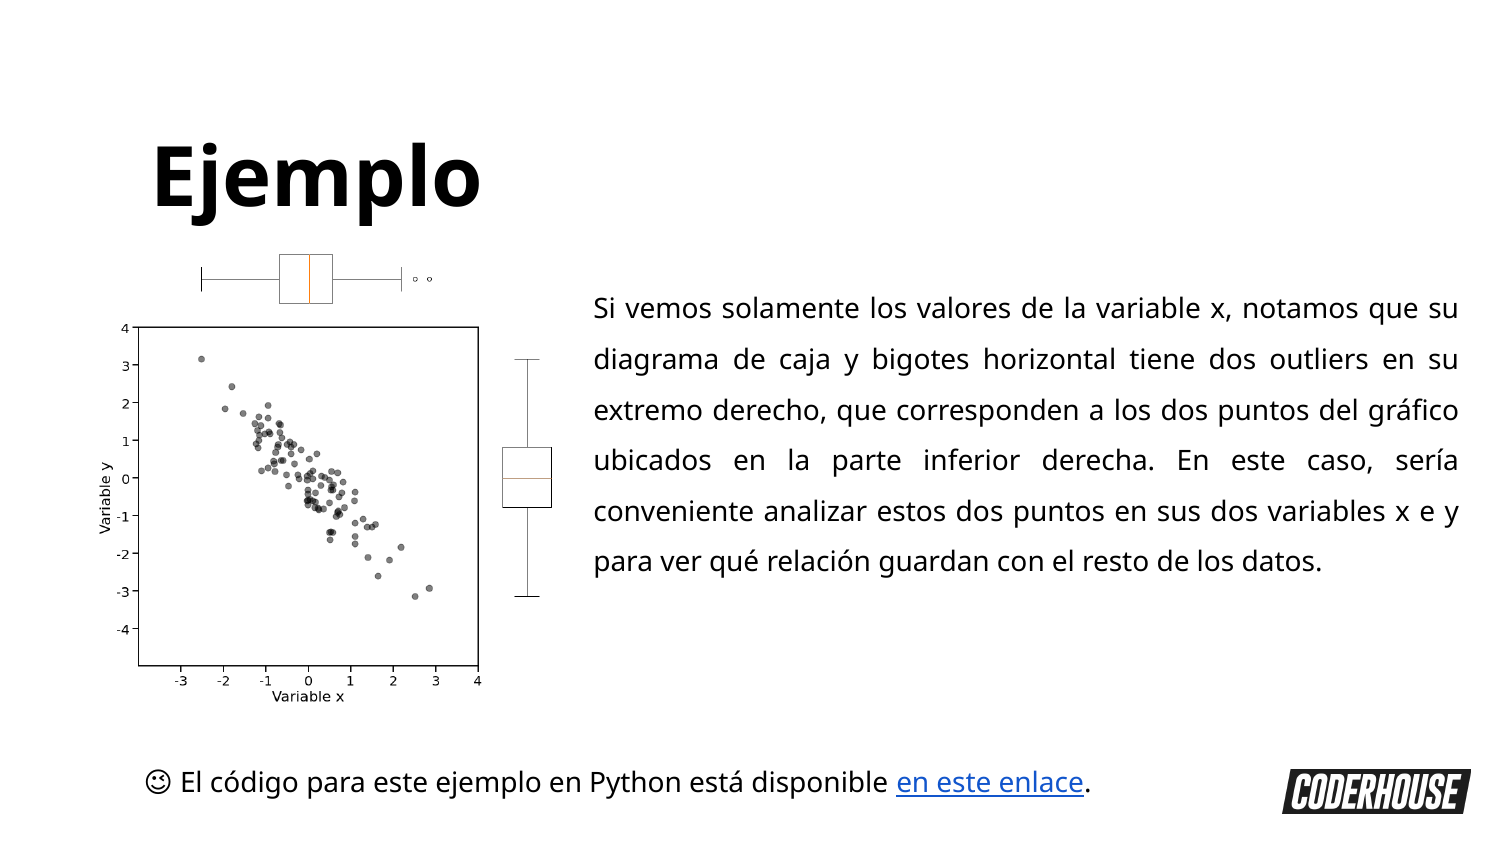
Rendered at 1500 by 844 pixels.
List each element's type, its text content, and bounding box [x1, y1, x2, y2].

text_box 😉 El código para este ejemplo en Python está disponible en este enlace. [128, 749, 1255, 818]
text_box Si vemos solamente los valores de la variable x, notamos que su diagrama de caja y bigotes horizontal tiene dos outliers en su extremo derecho, que corresponden a los dos puntos del gráfico ubicados en la parte inferior derecha. En este caso, sería conveniente analizar estos dos puntos en sus dos variables x e y para ver qué relación guardan con el resto de los datos. [578, 203, 1476, 648]
picture [95, 225, 579, 709]
picture [1281, 769, 1471, 814]
text_box Ejemplo [135, 119, 1248, 184]
